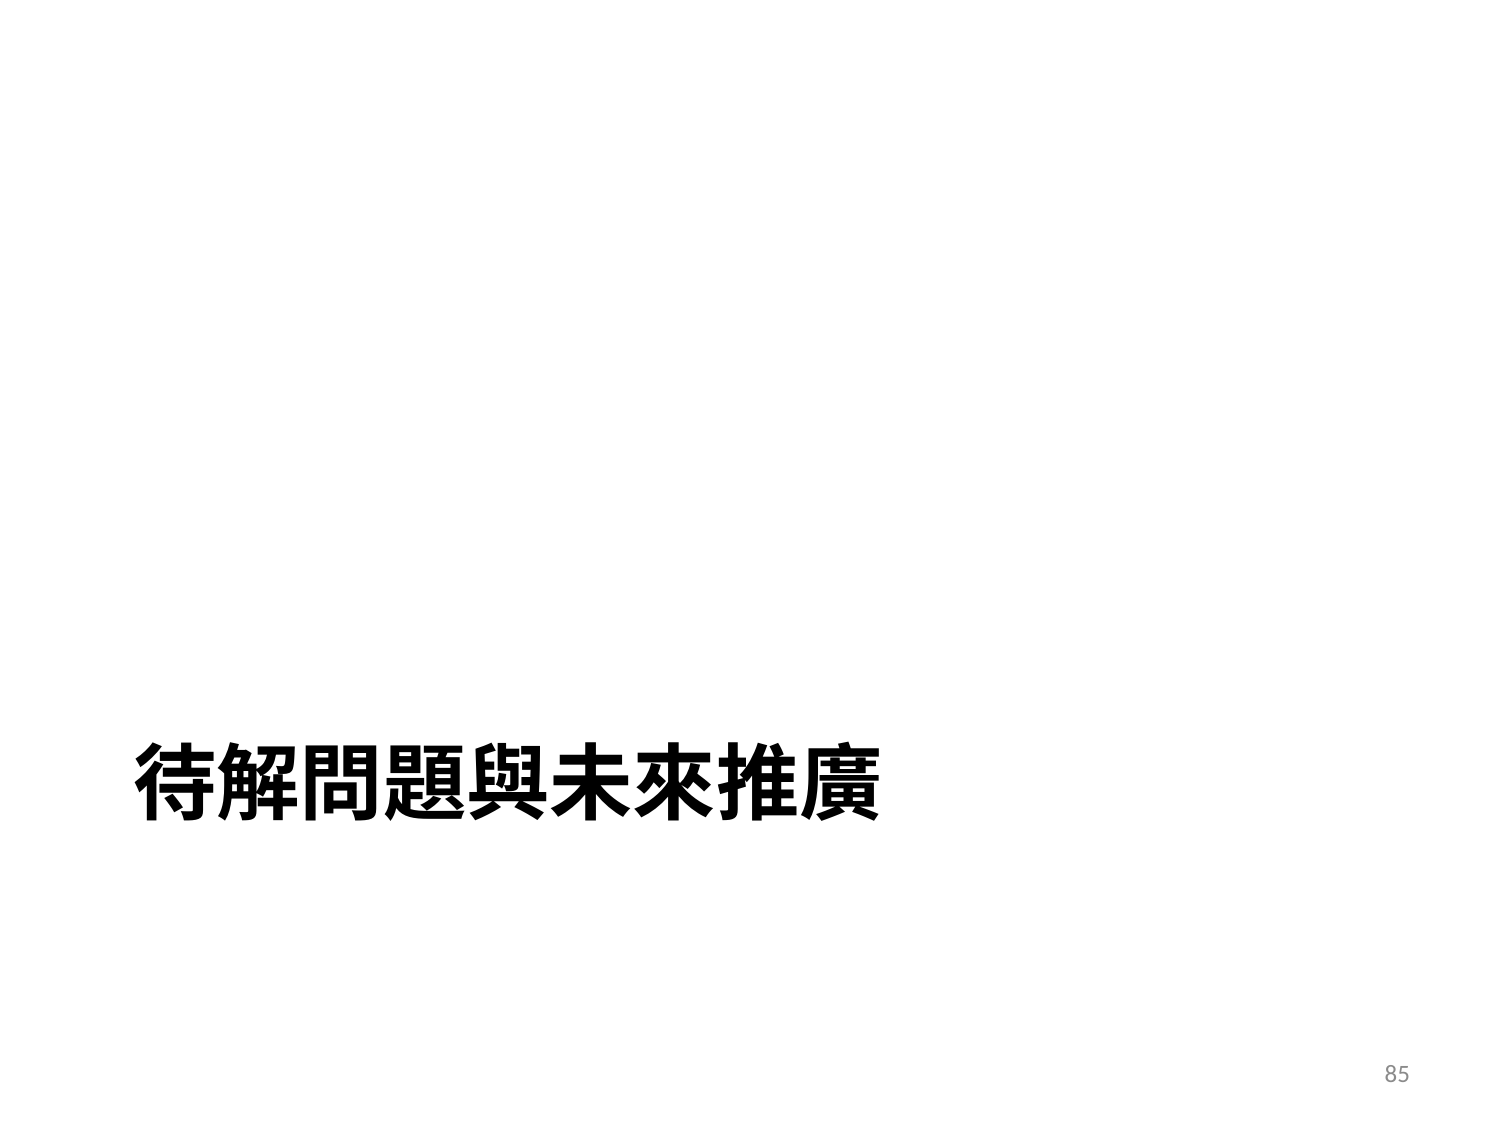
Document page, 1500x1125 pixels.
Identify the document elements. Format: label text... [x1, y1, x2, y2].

title 待解問題與未來推廣 [118, 722, 1394, 947]
slide_number 85 [1074, 1042, 1425, 1103]
